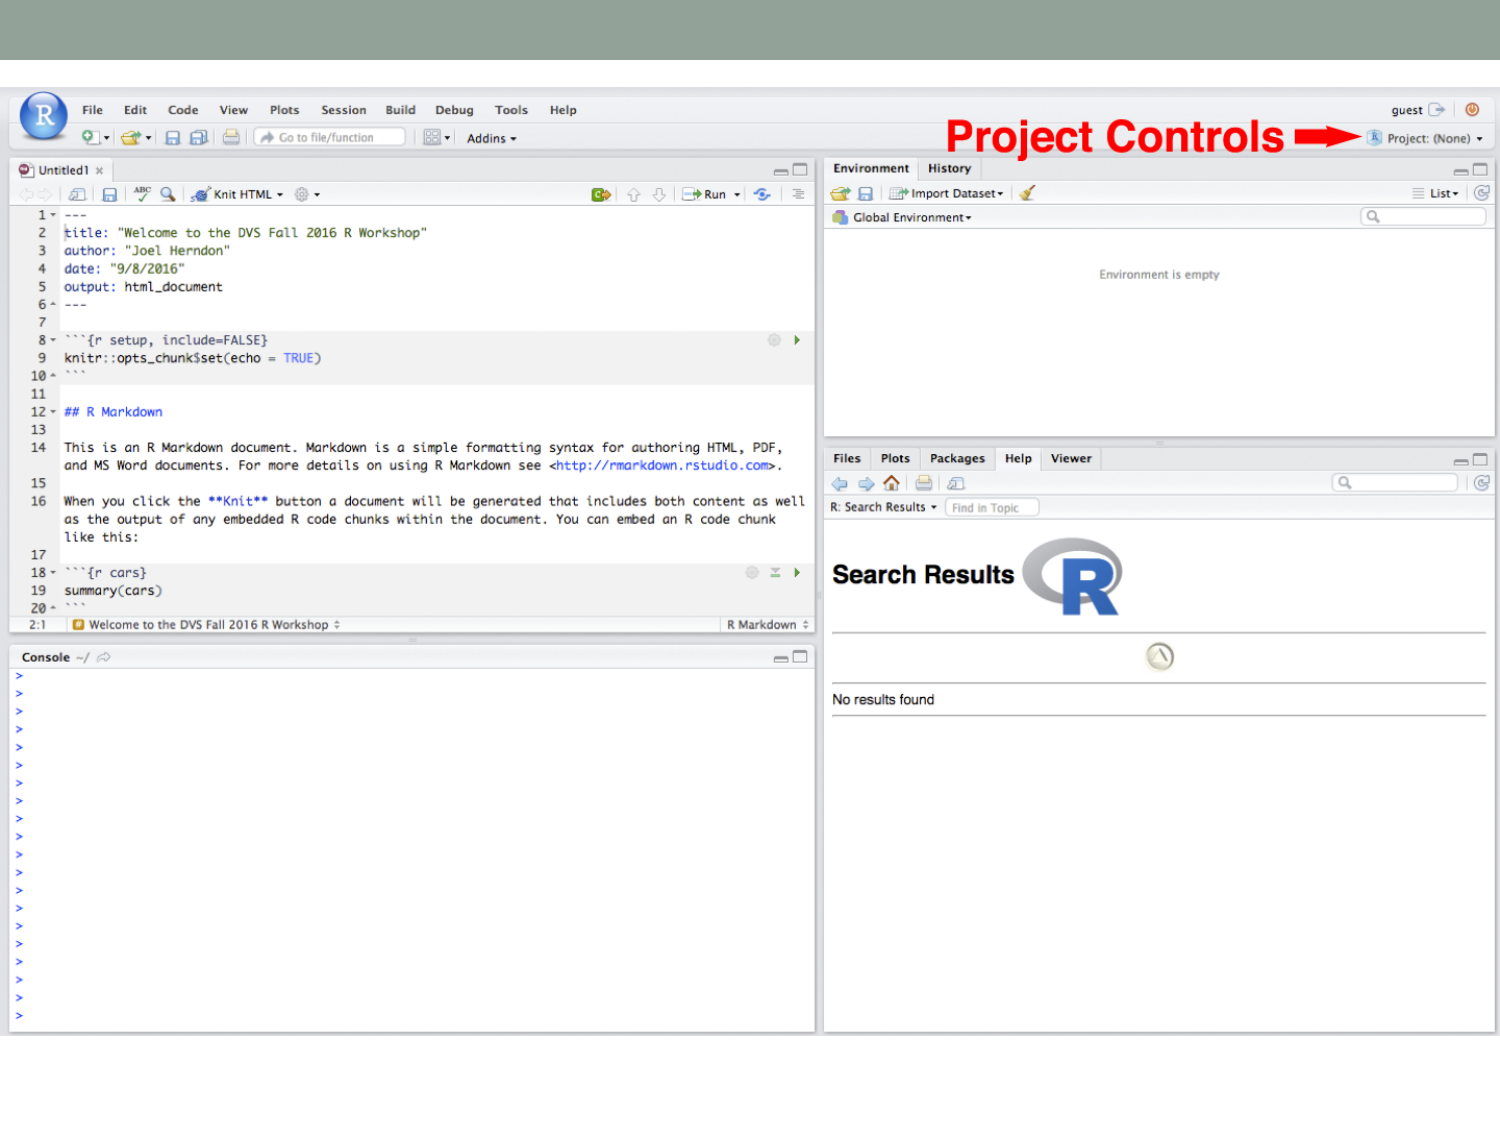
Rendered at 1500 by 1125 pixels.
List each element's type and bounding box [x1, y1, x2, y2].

picture [0, 87, 1500, 1038]
